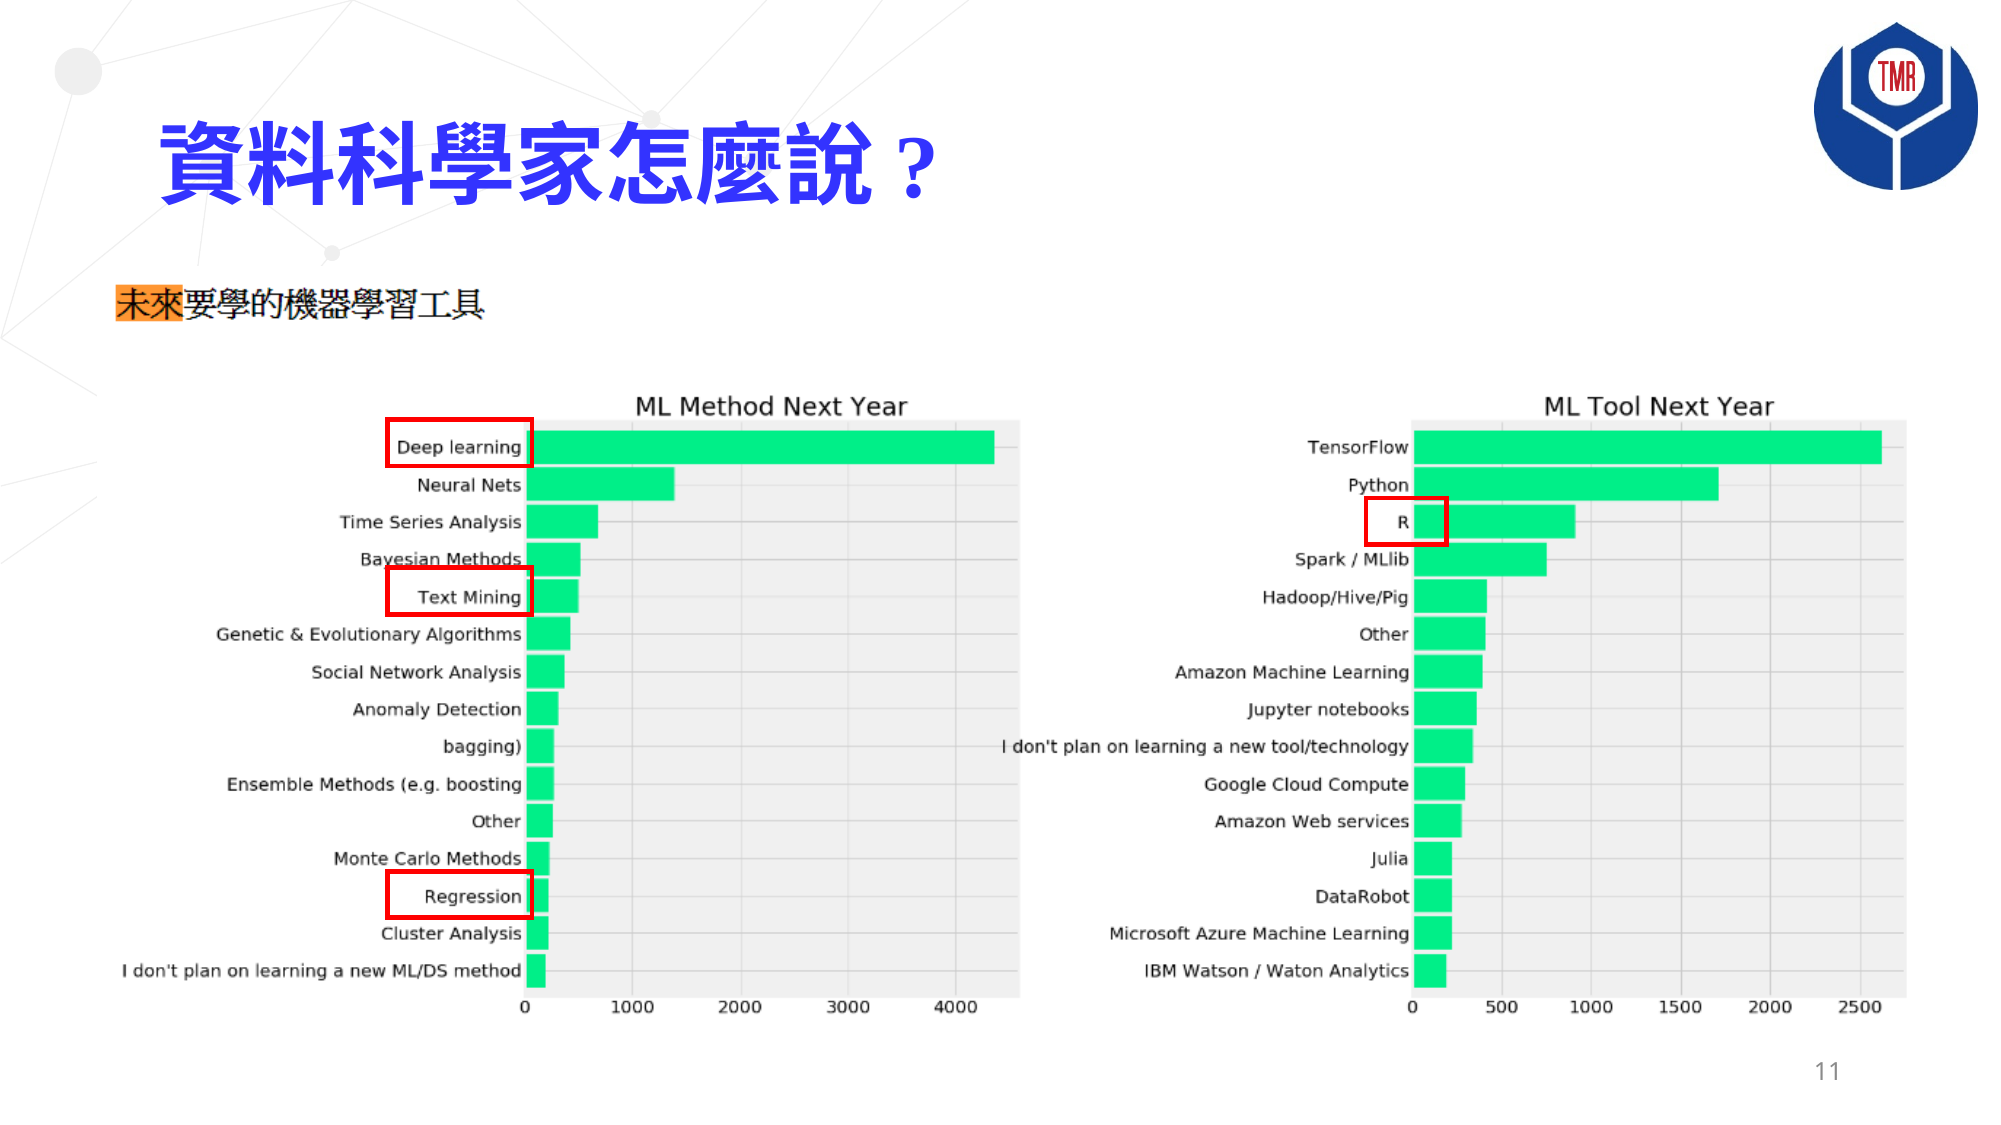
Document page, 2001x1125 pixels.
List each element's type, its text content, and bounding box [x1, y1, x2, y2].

slide_number 11 [1412, 1055, 1863, 1103]
picture [0, 0, 2000, 1125]
title 資料科學家怎麼說? [137, 59, 1863, 266]
